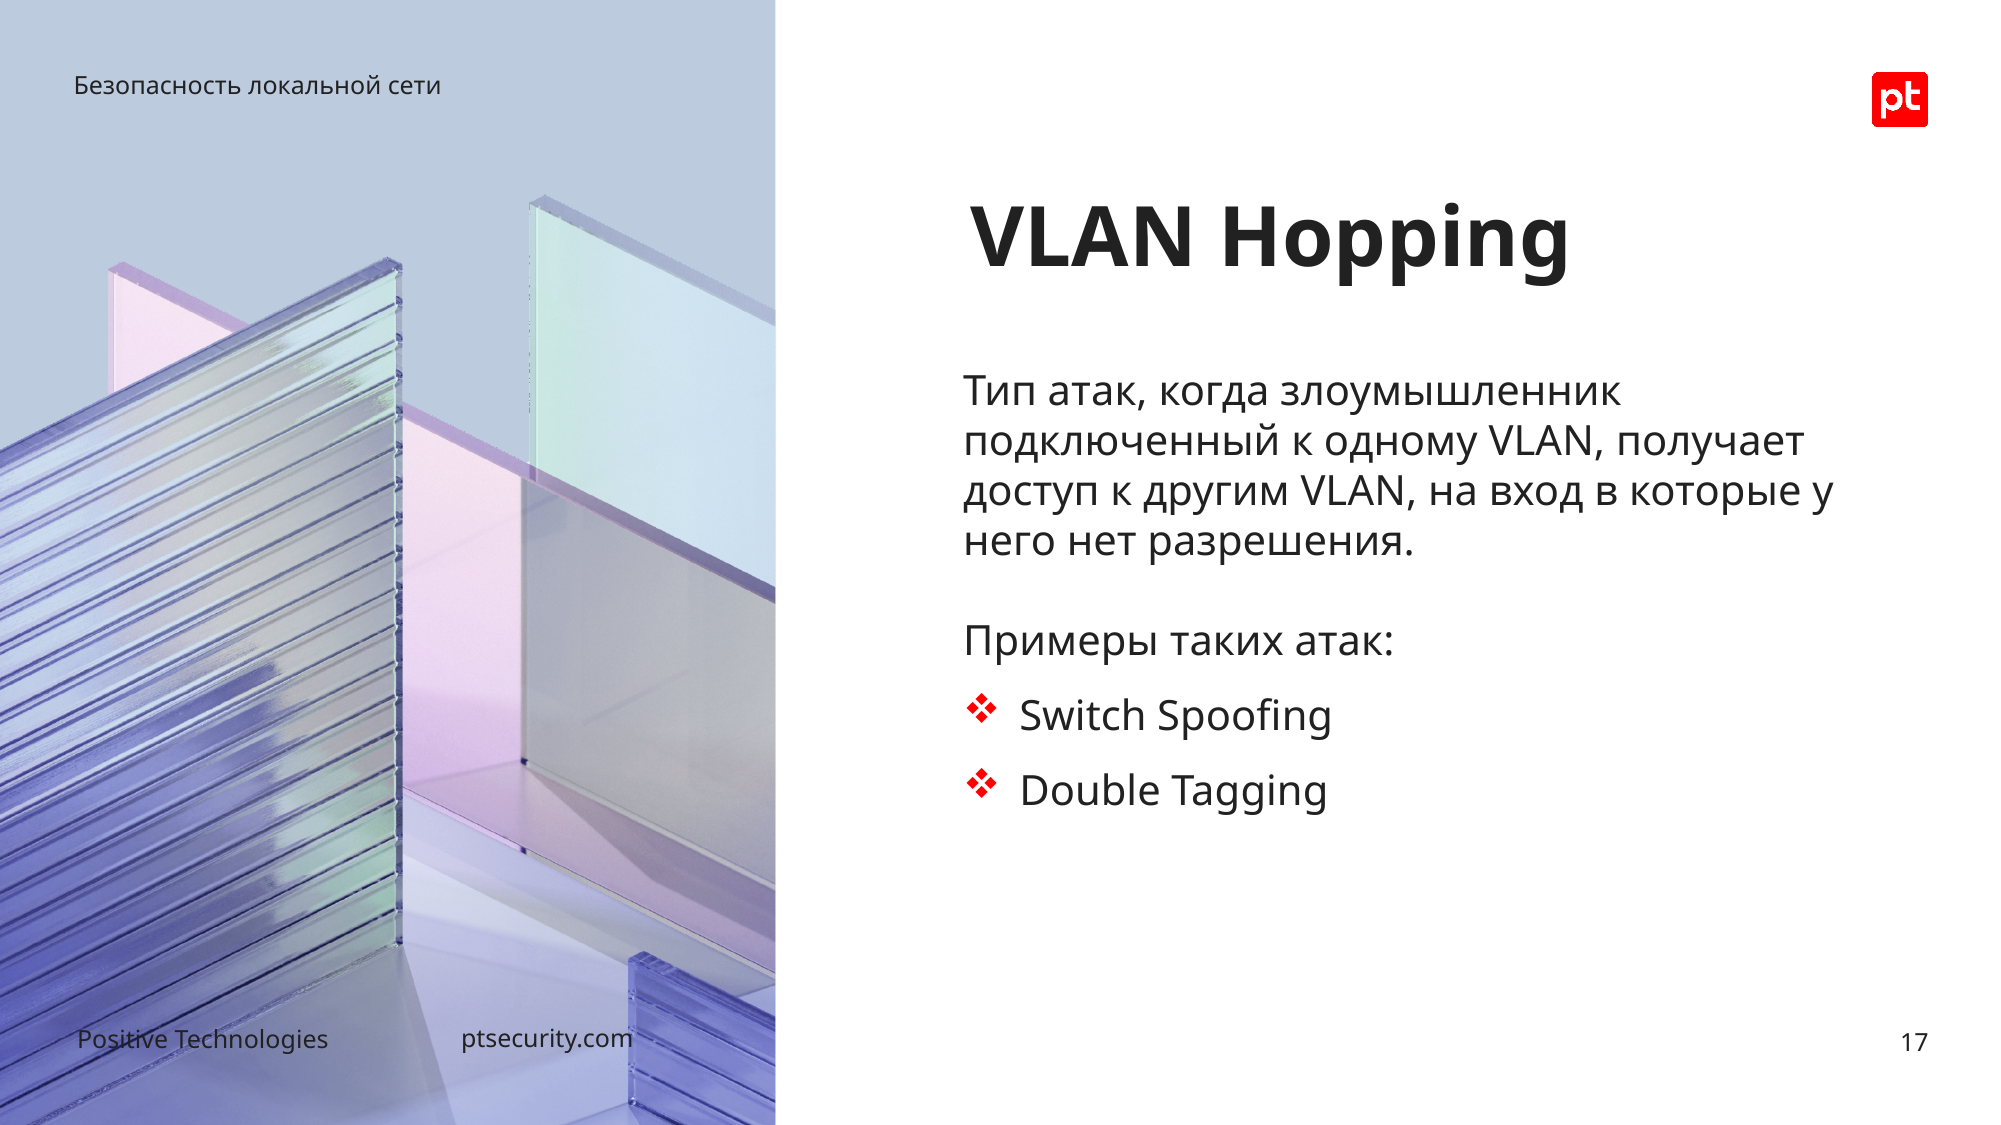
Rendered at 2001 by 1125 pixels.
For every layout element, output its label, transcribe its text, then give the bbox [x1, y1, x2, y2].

picture [1872, 72, 1928, 127]
list Безопасность локальной сети [58, 54, 1609, 115]
picture [0, 126, 776, 1125]
title VLAN Hopping [955, 175, 1898, 356]
list Тип атак, когда злоумышленник подключенный к одному VLAN, получает доступ к другим VLAN, на вход в которые у него нет разрешения. Примеры таких атак: Switch Spoofing Double Tagging [948, 355, 1944, 946]
slide_number 17 [1608, 1013, 1944, 1074]
